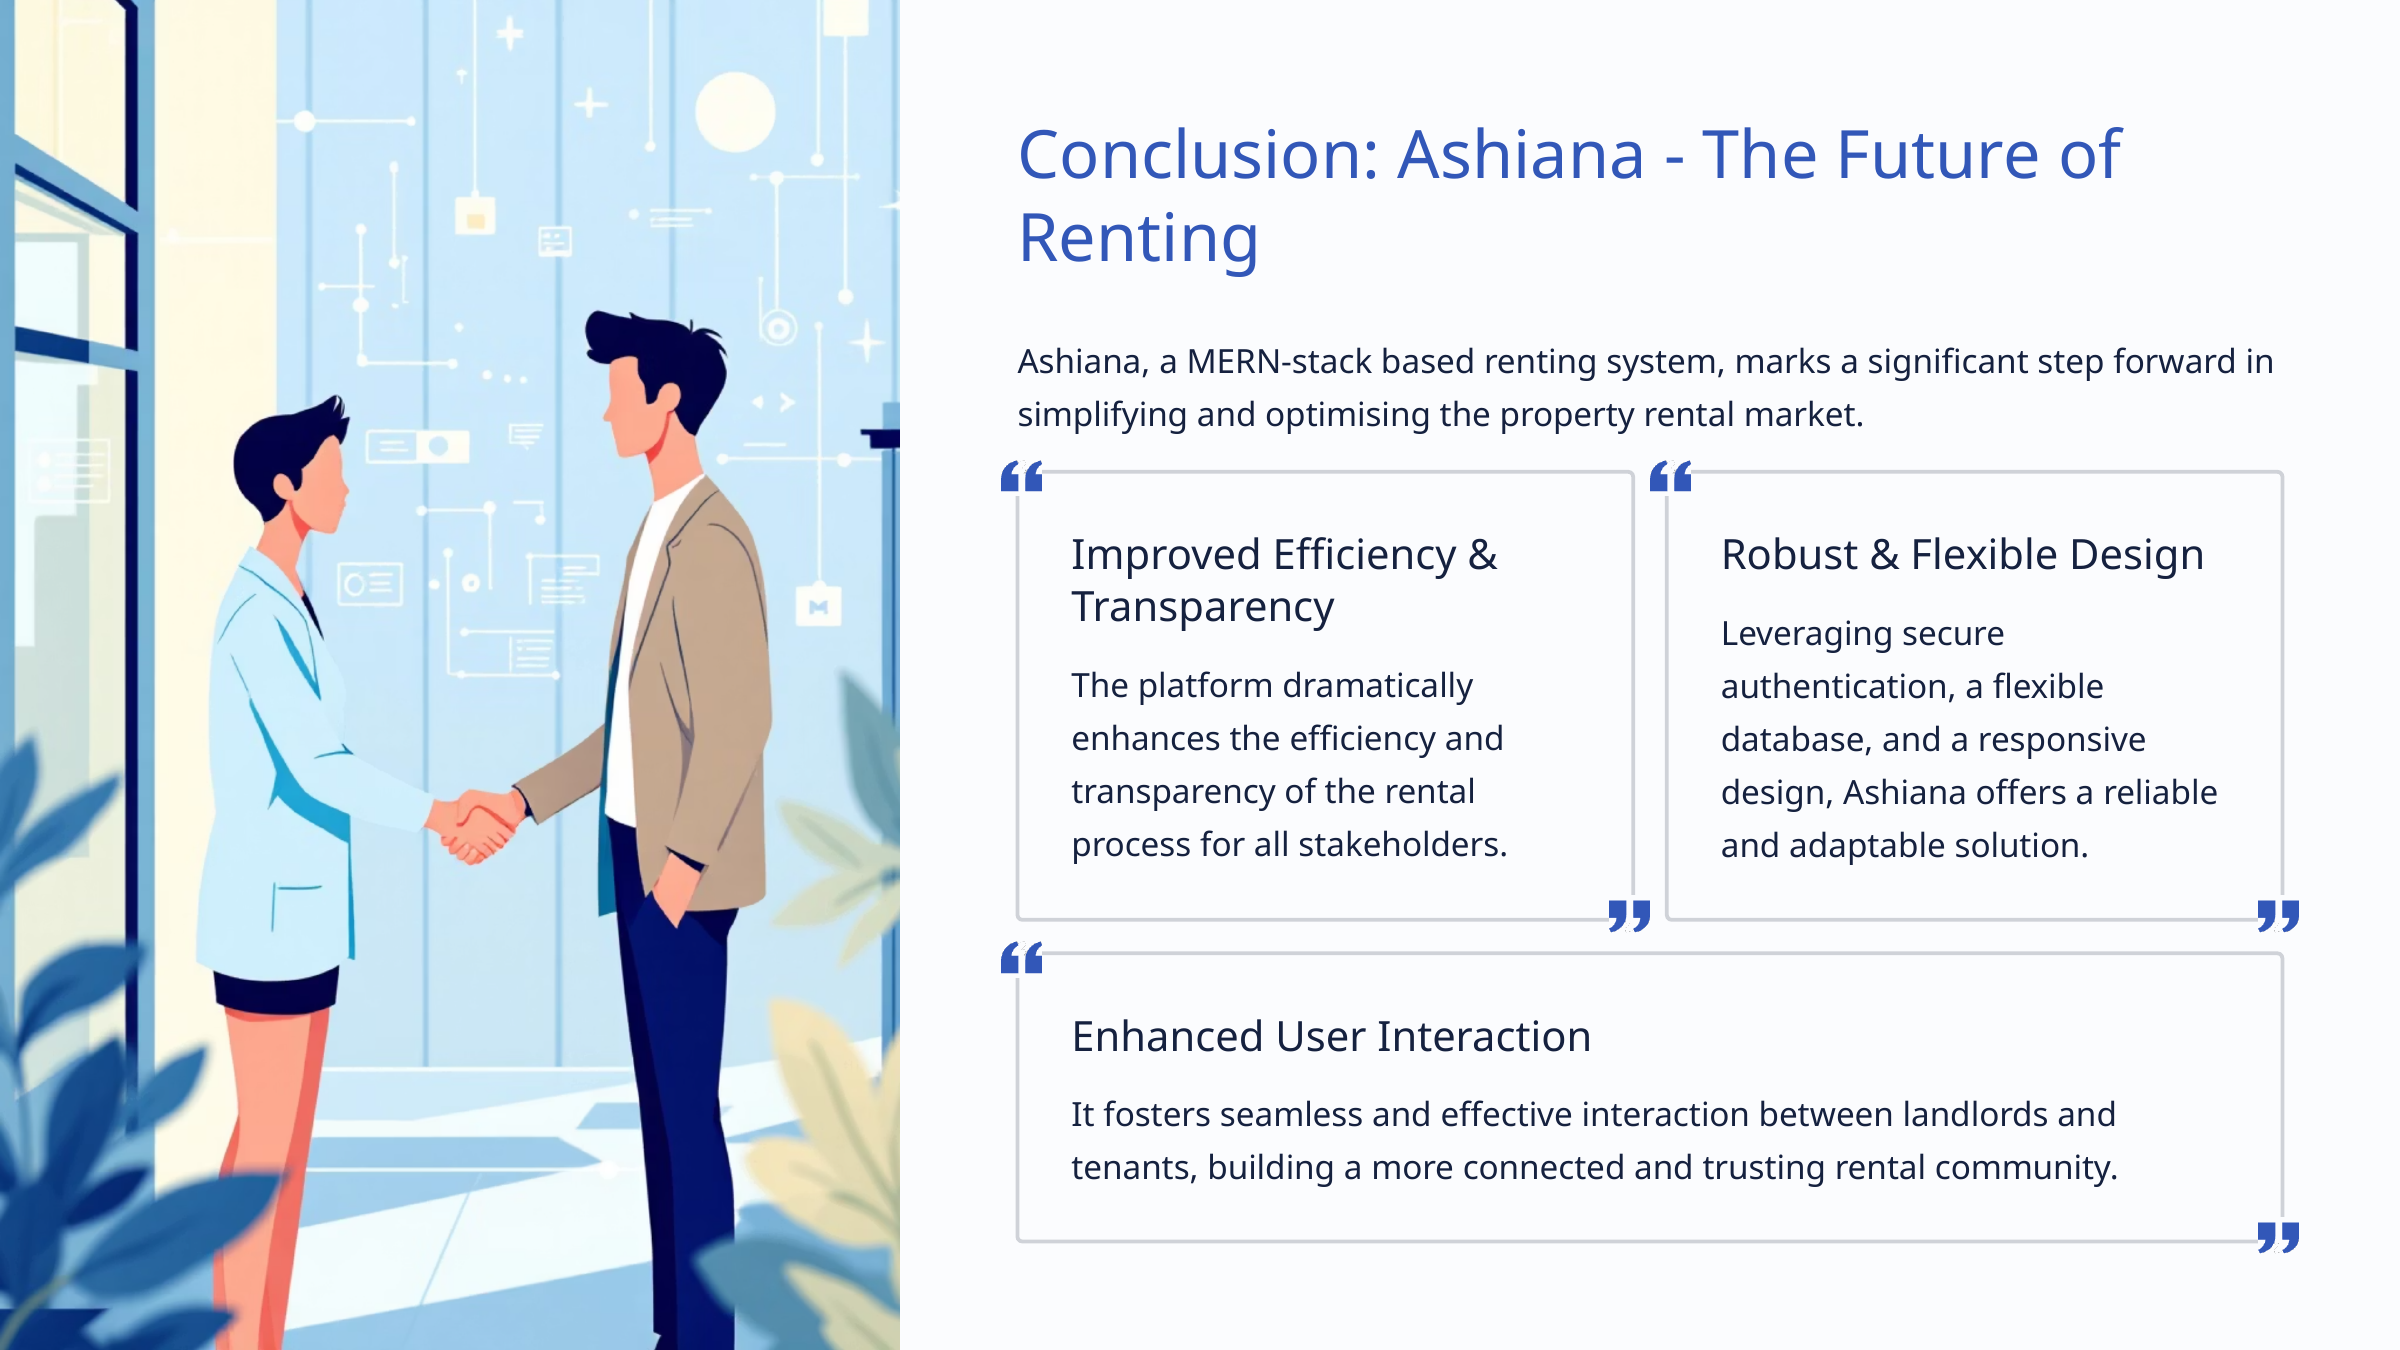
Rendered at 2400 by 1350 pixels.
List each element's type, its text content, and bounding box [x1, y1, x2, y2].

text_box Leveraging secure authentication, a flexible database, and a responsive design, Ashiana offers a reliable and adaptable solution. [1720, 598, 2229, 814]
text_box Ashiana, a MERN-stack based renting system, marks a significant step forward in simplifying and optimising the property rental market. [1017, 326, 2283, 434]
picture [0, 0, 900, 1350]
picture [2258, 1217, 2299, 1258]
text_box [1017, 953, 2283, 1242]
picture [1001, 455, 1042, 496]
text_box Improved Efficiency & Transparency [1071, 525, 1580, 631]
picture [1609, 895, 1650, 937]
text_box The platform dramatically enhances the efficiency and transparency of the rental process for all stakeholders. [1071, 650, 1580, 866]
picture [1001, 936, 1042, 978]
text_box Enhanced User Interaction [1071, 1007, 1604, 1060]
text_box Conclusion: Ashiana - The Future of Renting [1017, 108, 2283, 277]
text_box [1017, 471, 1634, 920]
text_box [1666, 471, 2283, 920]
text_box Robust & Flexible Design [1720, 525, 2206, 579]
text_box It fosters seamless and effective interaction between landlords and tenants, building a more connected and trusting rental community. [1071, 1080, 2229, 1188]
picture [2258, 895, 2299, 937]
picture [1650, 455, 1691, 496]
